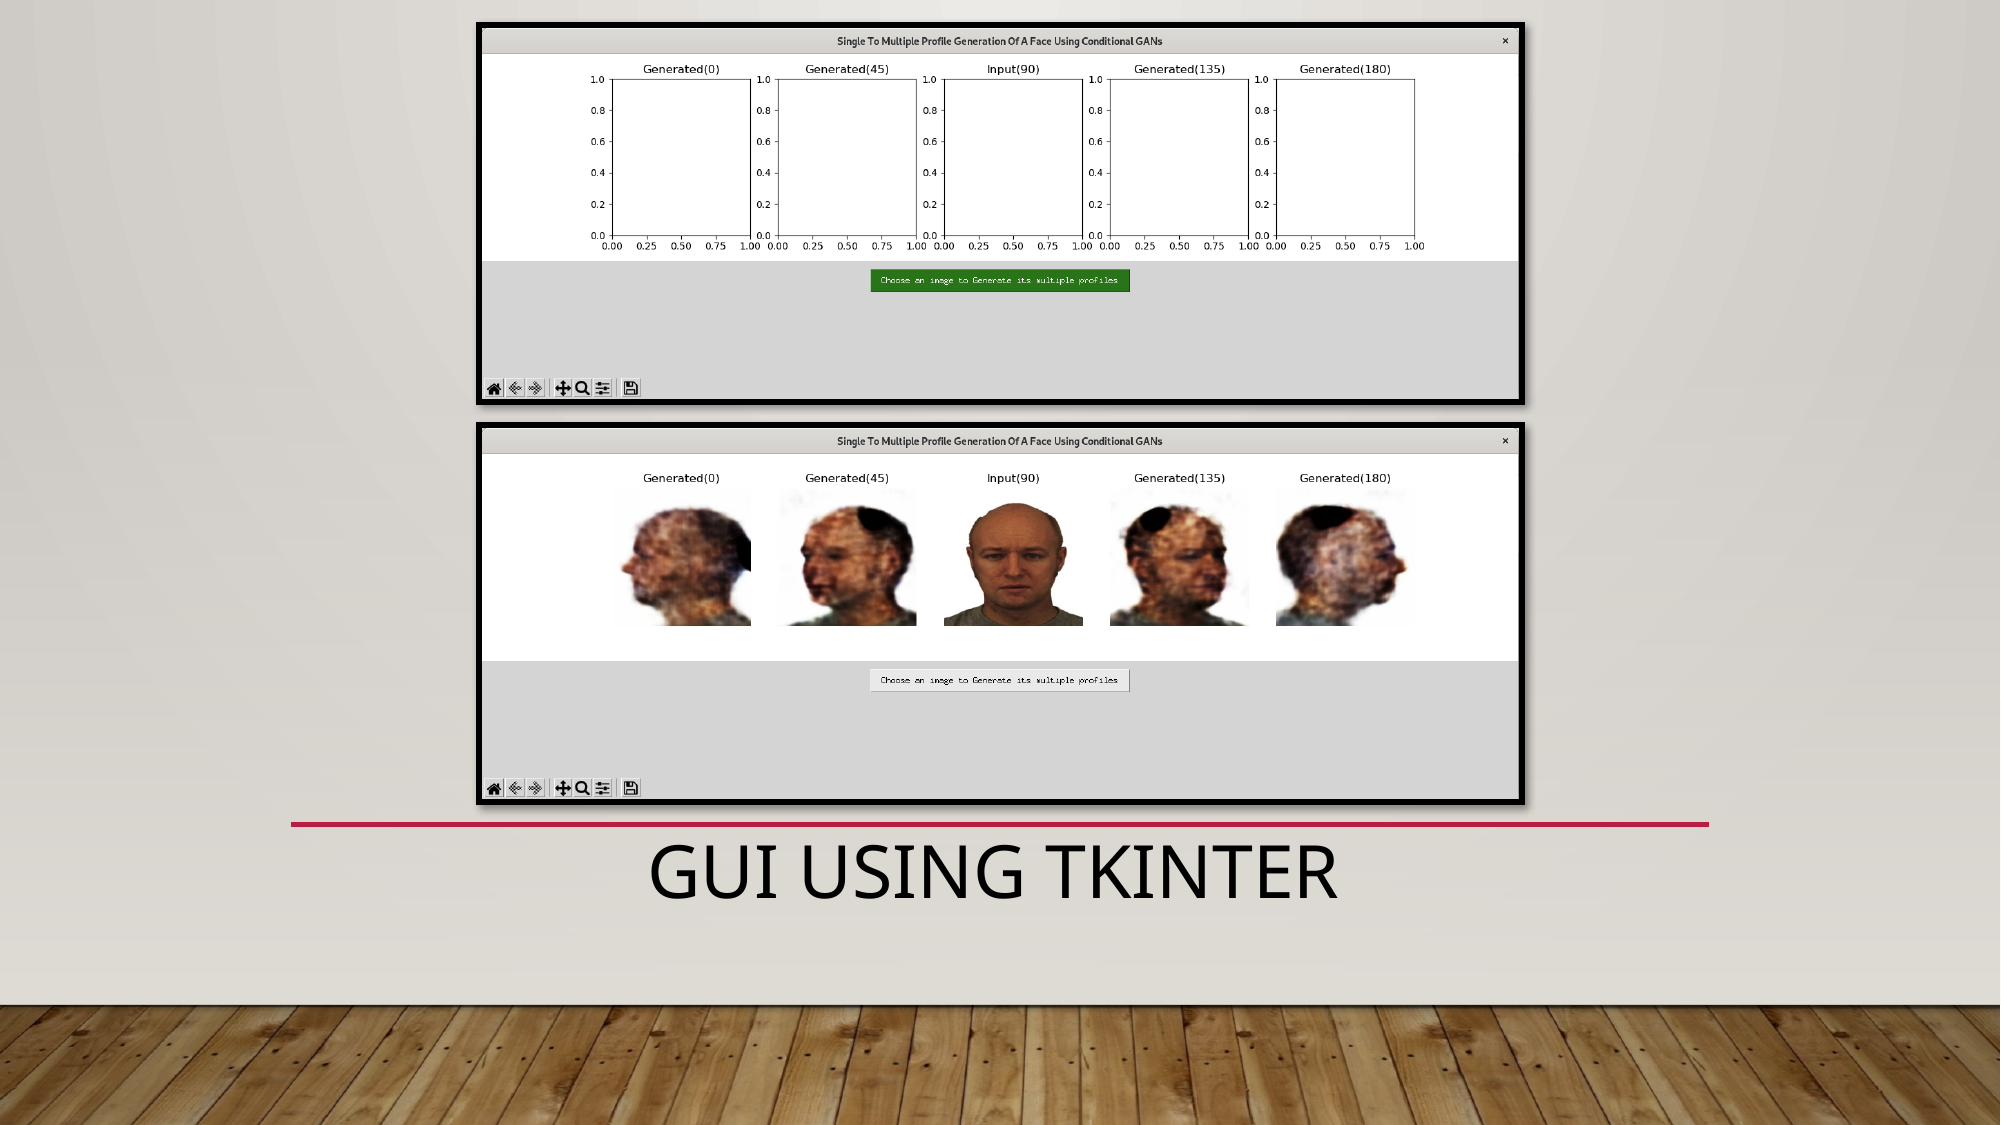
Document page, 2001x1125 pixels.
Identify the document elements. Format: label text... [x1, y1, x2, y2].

text_box [0, 330, 2000, 1004]
text_box [0, 0, 2000, 330]
picture [481, 428, 1519, 800]
picture [0, 1006, 2000, 1125]
title GUI using Tkinter [632, 827, 1368, 915]
picture [481, 27, 1519, 399]
